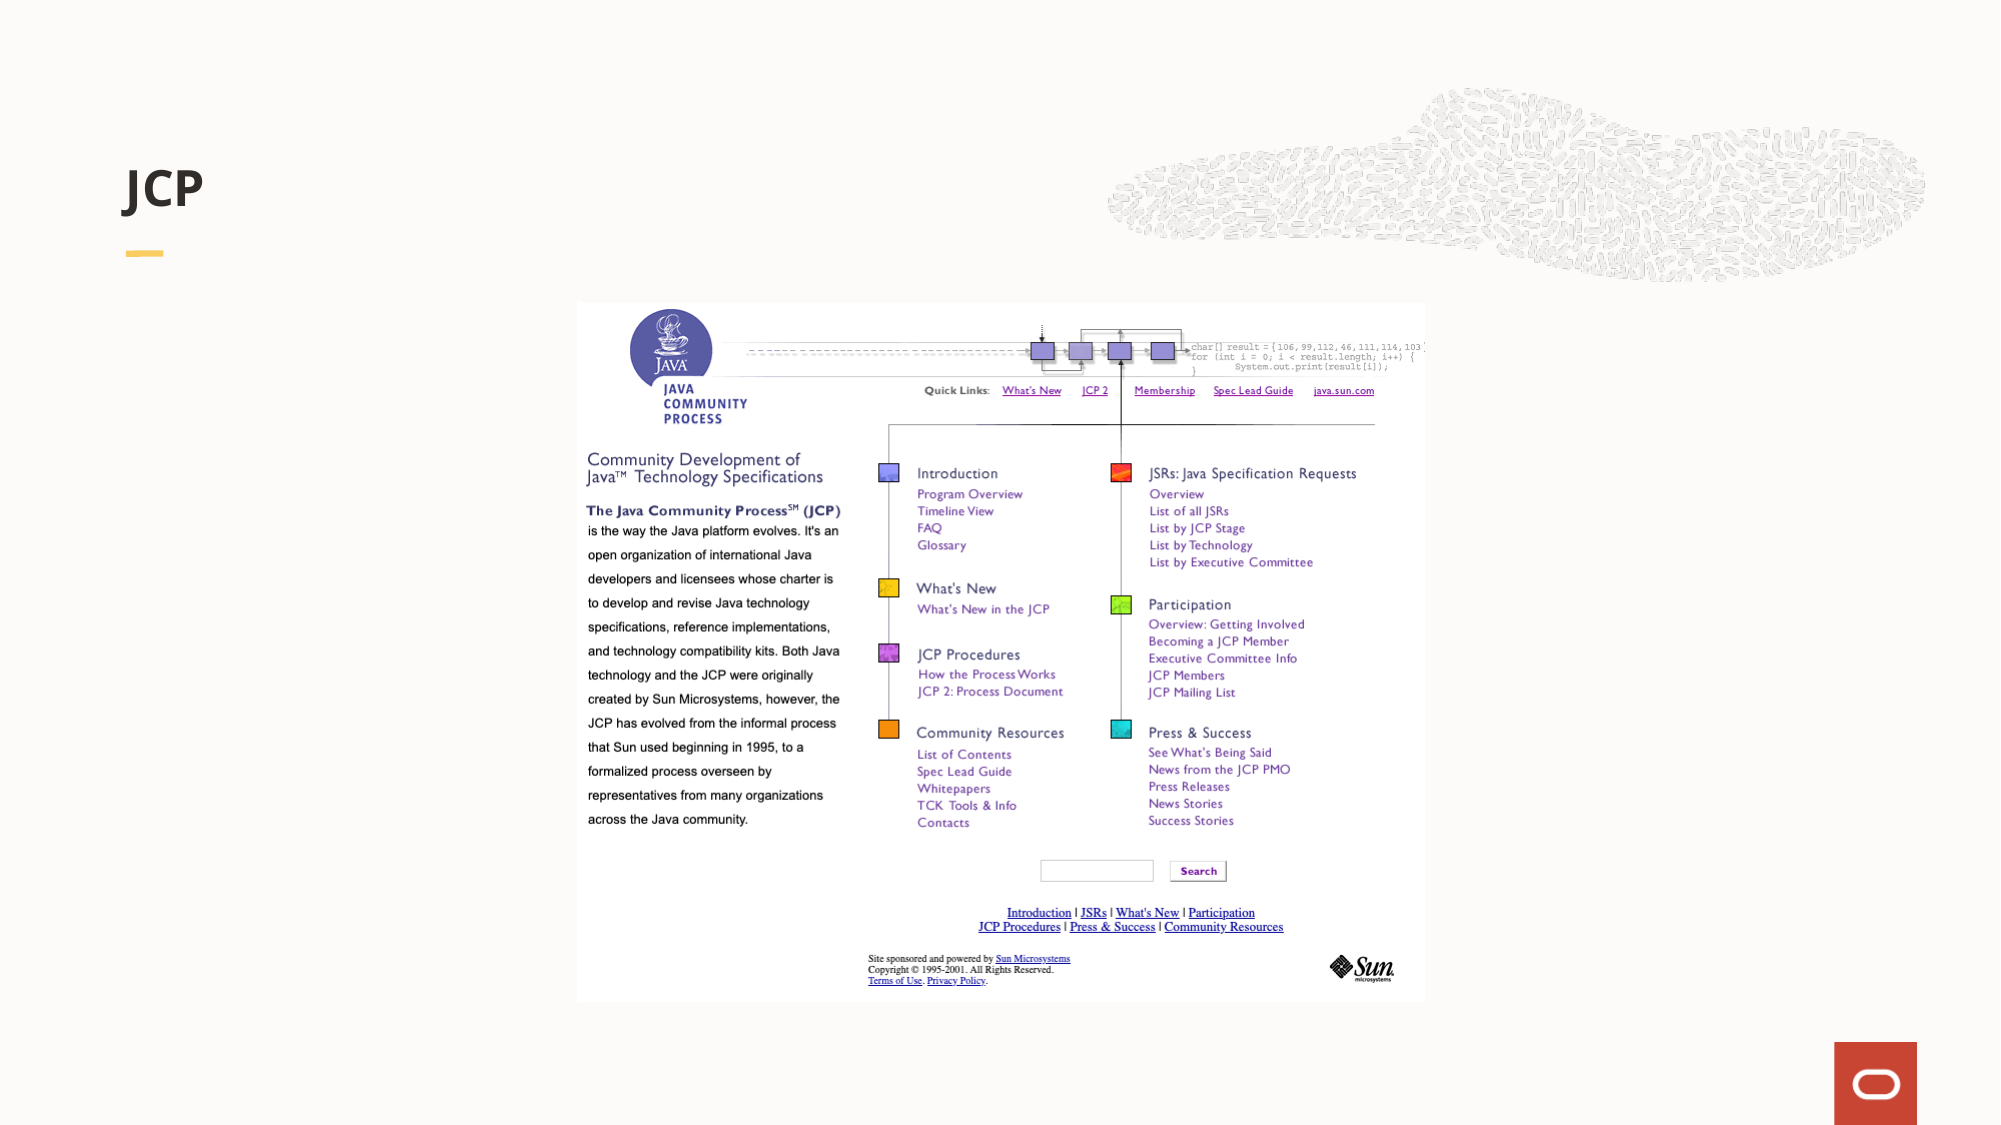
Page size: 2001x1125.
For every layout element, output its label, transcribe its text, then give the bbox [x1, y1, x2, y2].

text_box JCP [125, 83, 1877, 219]
picture [576, 299, 1426, 1002]
